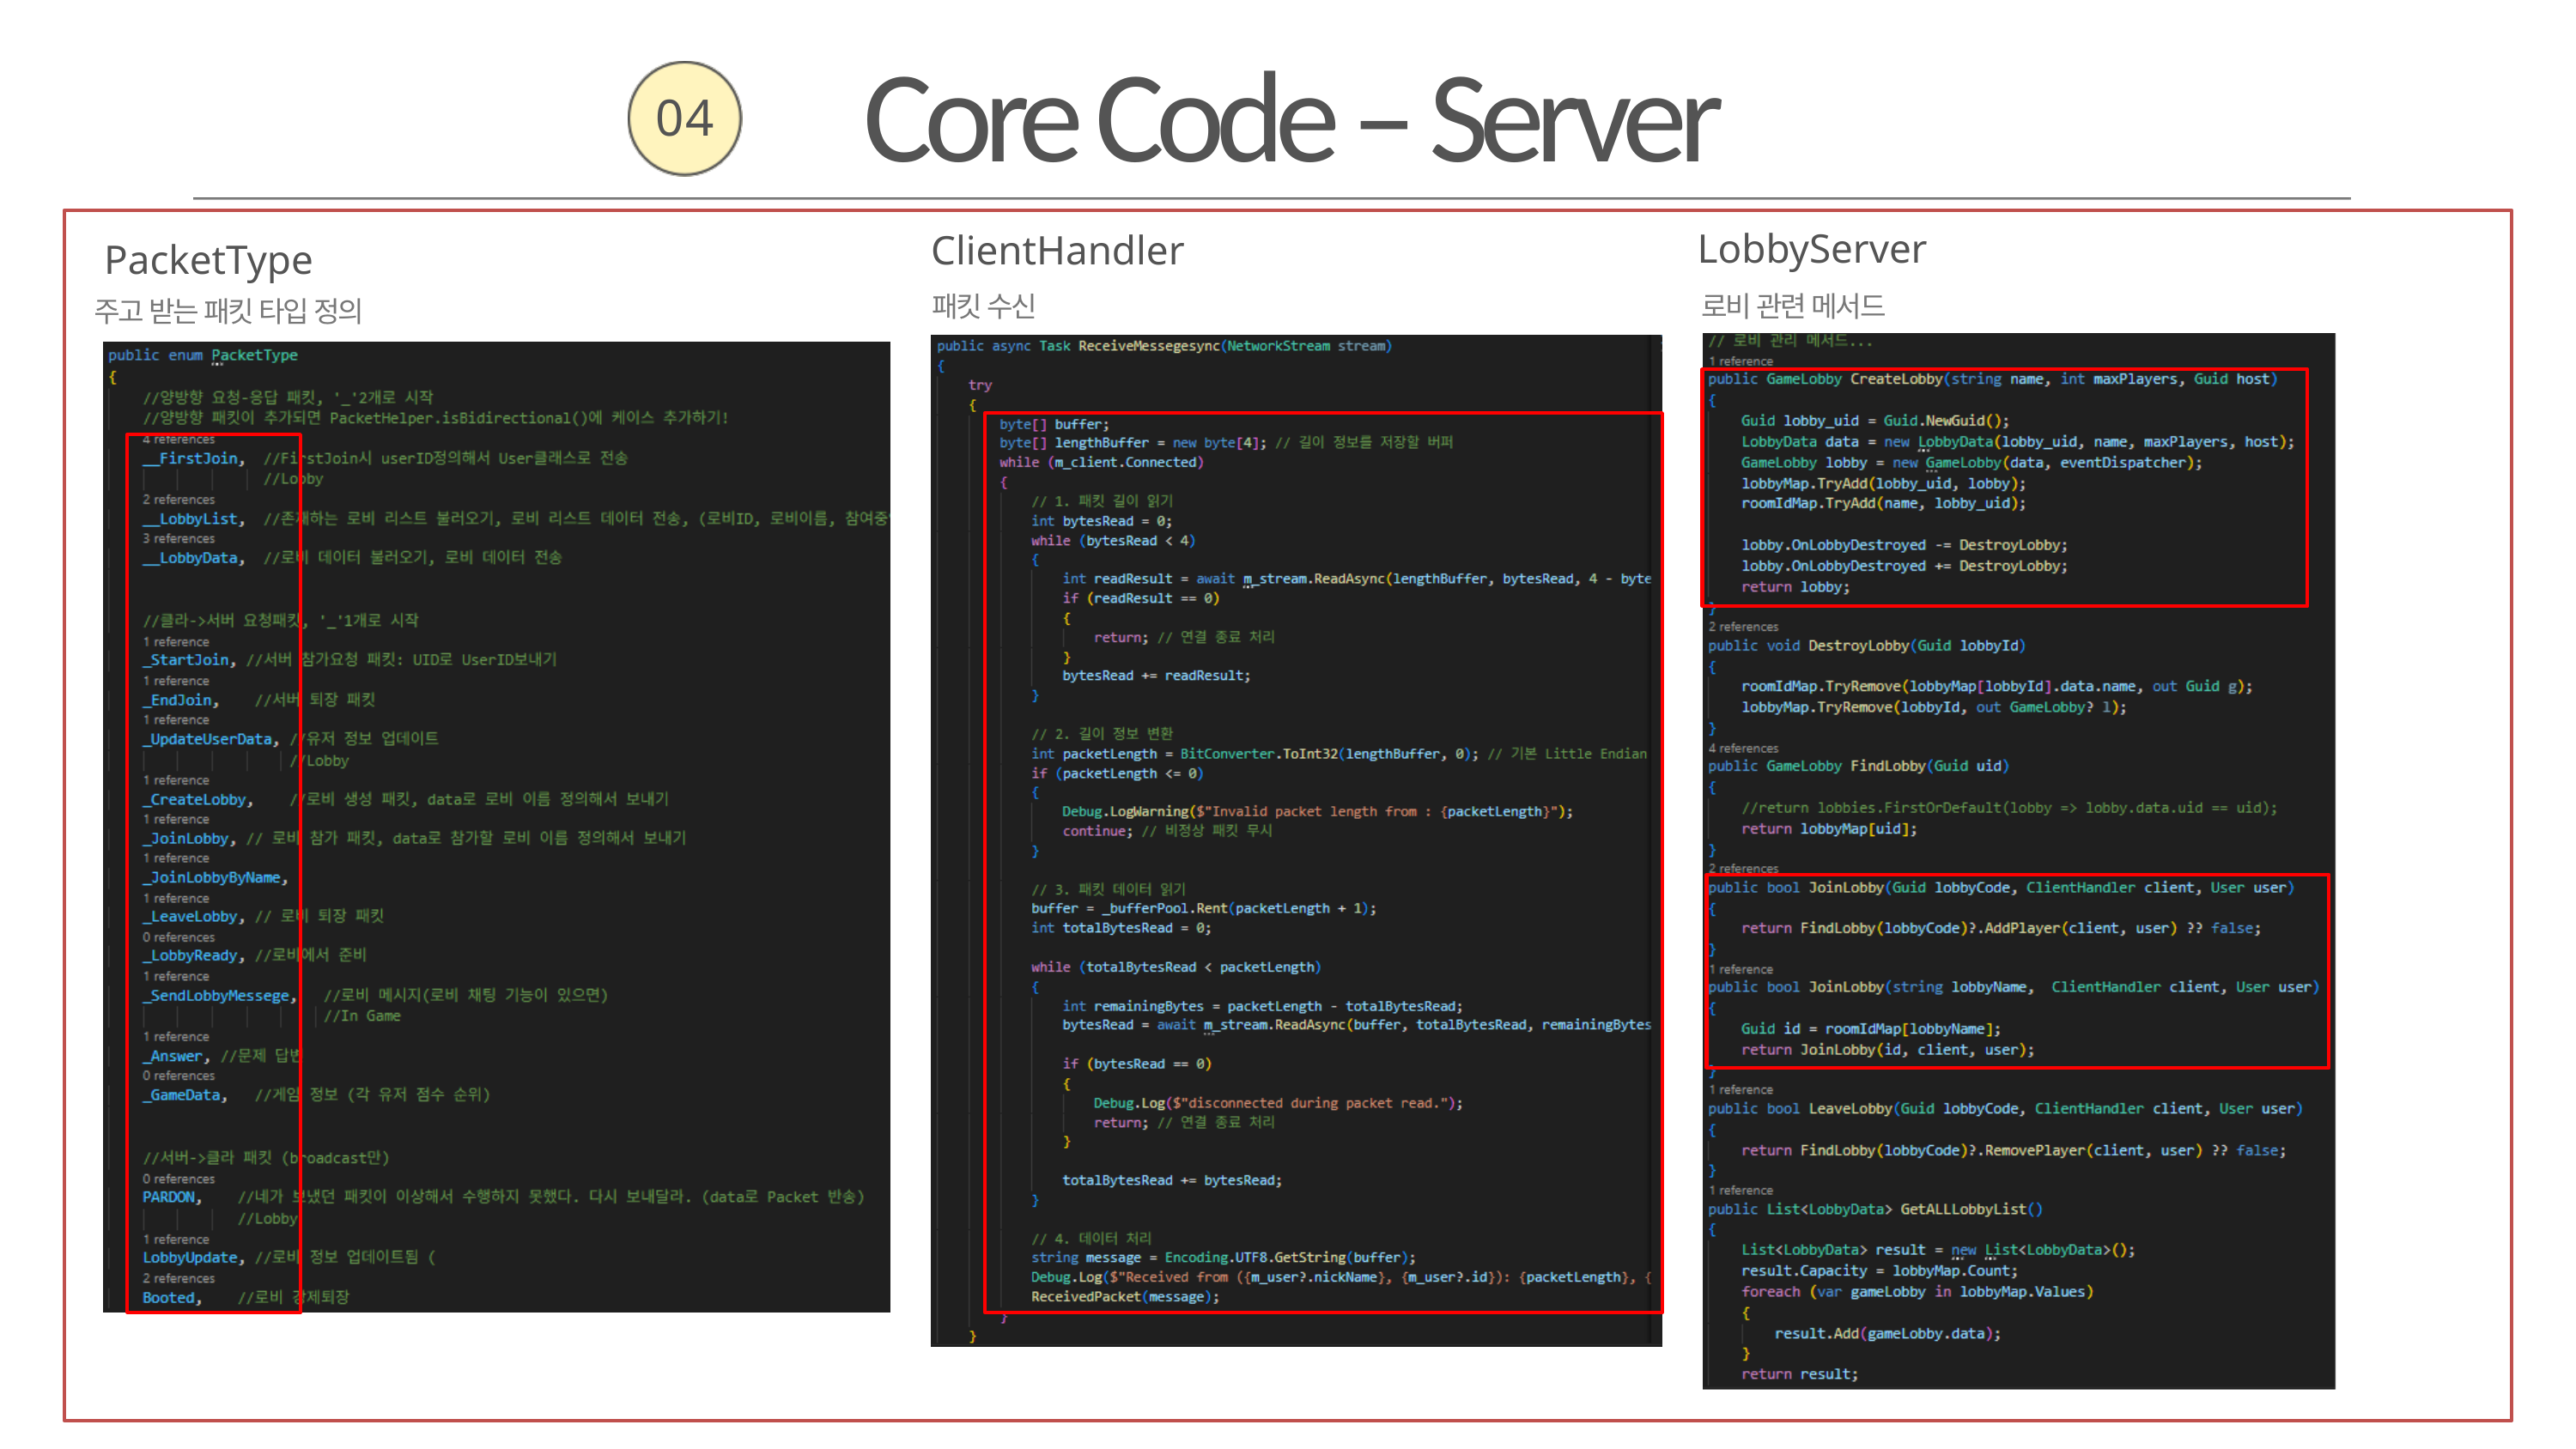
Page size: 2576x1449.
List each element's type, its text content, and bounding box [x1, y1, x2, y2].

text_box 로비 관련 메서드 [1693, 276, 1894, 326]
text_box 패킷 수신 [909, 276, 1060, 325]
picture [1703, 333, 2576, 1425]
picture [930, 335, 1663, 1347]
text_box LobbyServer [1697, 221, 2275, 276]
picture [627, 61, 743, 177]
picture [103, 342, 890, 1313]
text_box 주고 받는 패킷 타입 정의 [89, 278, 369, 334]
text_box Core Code – Server [863, 27, 1735, 195]
text_box [63, 209, 2513, 1422]
